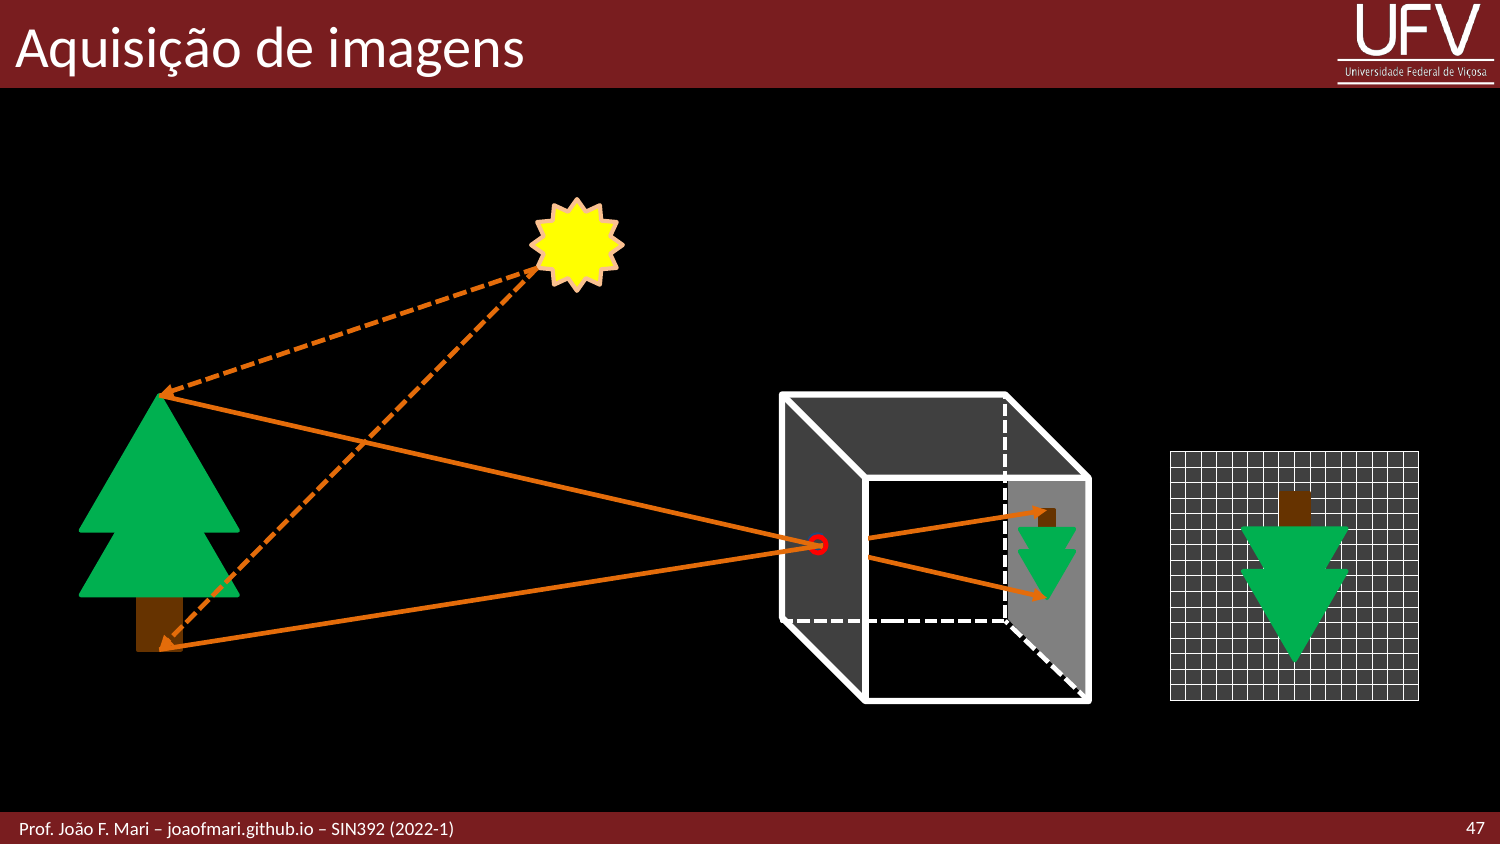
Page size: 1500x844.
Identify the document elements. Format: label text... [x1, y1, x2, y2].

table_cell [1404, 483, 1418, 498]
table_cell [1202, 576, 1216, 591]
table_cell [1202, 530, 1216, 544]
table_cell [1171, 639, 1185, 653]
slide_number 47 [1328, 811, 1500, 844]
table_cell [1373, 514, 1387, 529]
table_cell [1373, 545, 1387, 560]
table_cell [1373, 483, 1387, 498]
table_cell [1279, 685, 1294, 700]
table_cell [1171, 561, 1185, 575]
table_cell [1186, 623, 1201, 638]
table_cell [1171, 499, 1185, 513]
table_cell [1279, 468, 1294, 482]
table_cell [1342, 685, 1356, 700]
table_cell [1202, 483, 1216, 498]
table_cell [1352, 623, 1356, 638]
table_cell [1295, 685, 1310, 700]
table_cell [1186, 468, 1201, 482]
table_cell [1404, 530, 1418, 544]
table_header [1171, 452, 1185, 467]
table_cell [1388, 685, 1403, 700]
table_header [1357, 452, 1372, 467]
table_cell [1388, 514, 1403, 529]
table_cell [1388, 592, 1403, 607]
table_cell [1357, 468, 1372, 482]
table_cell [1326, 685, 1341, 700]
table_cell [1311, 670, 1325, 684]
table_cell [1279, 670, 1294, 684]
table_cell [1388, 654, 1403, 669]
table_cell [1171, 654, 1185, 669]
table_cell [1357, 670, 1372, 684]
table_cell [1264, 685, 1278, 700]
table_cell [1186, 639, 1201, 653]
table_header [1404, 452, 1418, 467]
table_cell [1171, 514, 1185, 529]
table_cell [1186, 592, 1201, 607]
table_cell [1352, 639, 1356, 653]
table_cell [1202, 514, 1216, 529]
table_cell [1352, 592, 1356, 607]
table_cell [1295, 468, 1310, 482]
table_cell [1233, 576, 1237, 591]
table_cell [1217, 608, 1232, 622]
table_cell [1404, 623, 1418, 638]
table_cell [1388, 483, 1403, 498]
table_cell [1233, 654, 1247, 669]
table_cell [1373, 499, 1387, 513]
table_cell [1217, 654, 1232, 669]
table_cell [1404, 576, 1418, 591]
table_header [1248, 452, 1263, 467]
table_cell [1233, 623, 1237, 638]
table_cell [1388, 530, 1403, 544]
table_cell [1171, 670, 1185, 684]
table_cell [1202, 639, 1216, 653]
table_cell [1186, 499, 1201, 513]
table_cell [1311, 685, 1325, 700]
table_cell [1171, 545, 1185, 560]
table_cell [1404, 592, 1418, 607]
table_cell [1171, 530, 1185, 544]
table_cell [1217, 561, 1232, 575]
table_cell [1171, 468, 1185, 482]
table_cell [1357, 514, 1372, 529]
table_cell [1404, 685, 1418, 700]
table_cell [1202, 592, 1216, 607]
table_cell [1186, 483, 1201, 498]
table_cell [1357, 608, 1372, 622]
title Aquisição de imagens [0, 0, 1500, 89]
table_cell [1357, 545, 1372, 560]
table_cell [1342, 468, 1356, 482]
table_cell [1202, 670, 1216, 684]
table_header [1295, 452, 1310, 467]
table_cell [1233, 468, 1247, 482]
table_cell [1233, 483, 1247, 498]
table_cell [1373, 670, 1387, 684]
table_header [1279, 452, 1294, 467]
table_cell [1186, 608, 1201, 622]
table_cell [1264, 483, 1278, 490]
table_cell [1202, 608, 1216, 622]
table_header [1186, 452, 1201, 467]
table_cell [1264, 468, 1278, 482]
table_cell [1264, 670, 1278, 684]
table_cell [1217, 685, 1232, 700]
table_cell [1352, 608, 1356, 622]
table_cell [1202, 685, 1216, 700]
table_cell [1357, 499, 1372, 513]
table_cell [1404, 561, 1418, 575]
table_cell [1171, 608, 1185, 622]
table_cell [1352, 545, 1356, 560]
table_header [1373, 452, 1387, 467]
table_cell [1186, 654, 1201, 669]
table_cell [1202, 623, 1216, 638]
table_cell [1404, 639, 1418, 653]
table_cell [1233, 530, 1237, 544]
table_cell [1388, 608, 1403, 622]
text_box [1242, 492, 1347, 661]
table_cell [1342, 654, 1356, 669]
table_cell [1311, 483, 1325, 490]
table_cell [1352, 514, 1356, 529]
table_cell [1326, 483, 1341, 490]
table_cell [1217, 545, 1232, 560]
table_cell [1326, 468, 1341, 482]
table_cell [1388, 623, 1403, 638]
table_header [1342, 452, 1356, 467]
table_cell [1373, 468, 1387, 482]
table_cell [1295, 483, 1310, 490]
table_header [1311, 452, 1325, 467]
table_header [1326, 452, 1341, 467]
table_cell [1388, 468, 1403, 482]
table_cell [1357, 592, 1372, 607]
footer Prof. João F. Mari – joaofmari.github.io – SIN392 (2022-1) [0, 812, 1034, 844]
table_cell [1373, 639, 1387, 653]
table_cell [1311, 468, 1325, 482]
table_cell [1373, 592, 1387, 607]
table_cell [1342, 670, 1356, 684]
table_cell [1233, 639, 1237, 653]
table_cell [1388, 499, 1403, 513]
table_cell [1217, 576, 1232, 591]
table_cell [1352, 499, 1356, 513]
table_cell [1202, 499, 1216, 513]
table_cell [1357, 483, 1372, 498]
table_cell [1217, 530, 1232, 544]
table_cell [1352, 576, 1356, 591]
table_cell [1186, 561, 1201, 575]
table_cell [1171, 483, 1185, 498]
table_cell [1404, 670, 1418, 684]
table_cell [1202, 654, 1216, 669]
table_cell [1186, 545, 1201, 560]
table_cell [1217, 670, 1232, 684]
table_cell [1404, 468, 1418, 482]
table_cell [1248, 685, 1263, 700]
table_cell [1388, 561, 1403, 575]
table_cell [1186, 530, 1201, 544]
table_cell [1326, 670, 1341, 684]
table_cell [1373, 685, 1387, 700]
table_cell [1233, 545, 1237, 560]
table_cell [1233, 685, 1247, 700]
table_cell [1357, 654, 1372, 669]
table_cell [1373, 654, 1387, 669]
table_cell [1171, 623, 1185, 638]
table_cell [1357, 639, 1372, 653]
table_cell [1352, 530, 1356, 544]
table_cell [1388, 639, 1403, 653]
table_cell [1373, 530, 1387, 544]
table_header [1233, 452, 1247, 467]
table_cell [1388, 670, 1403, 684]
table_cell [1171, 576, 1185, 591]
table_cell [1373, 608, 1387, 622]
table_cell [1388, 545, 1403, 560]
table_cell [1217, 623, 1232, 638]
table_header [1264, 452, 1278, 467]
table_cell [1186, 670, 1201, 684]
table_cell [1342, 483, 1356, 498]
table_cell [1217, 514, 1232, 529]
table_cell [1233, 670, 1247, 684]
table_cell [1357, 576, 1372, 591]
list [0, 89, 1500, 812]
table_cell [1357, 623, 1372, 638]
table_cell [1217, 483, 1232, 498]
table_cell [1202, 468, 1216, 482]
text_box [80, 198, 1090, 702]
table_cell [1186, 514, 1201, 529]
table_cell [1202, 545, 1216, 560]
table_cell [1233, 592, 1237, 607]
table_cell [1352, 561, 1356, 575]
table_cell [1186, 685, 1201, 700]
table_cell [1373, 561, 1387, 575]
table_cell [1202, 561, 1216, 575]
table_cell [1295, 670, 1310, 684]
table_cell [1186, 576, 1201, 591]
table_cell [1248, 670, 1263, 684]
table_cell [1171, 685, 1185, 700]
table_cell [1404, 654, 1418, 669]
table_cell [1357, 685, 1372, 700]
table_cell [1404, 499, 1418, 513]
table_cell [1233, 608, 1237, 622]
table_cell [1404, 514, 1418, 529]
table_cell [1388, 576, 1403, 591]
table_cell [1404, 608, 1418, 622]
table_cell [1217, 468, 1232, 482]
table_cell [1217, 592, 1232, 607]
table_header [1202, 452, 1216, 467]
table_cell [1279, 483, 1294, 490]
table_cell [1357, 530, 1372, 544]
table_cell [1217, 639, 1232, 653]
table_cell [1233, 514, 1237, 529]
table_cell [1171, 592, 1185, 607]
table_cell [1404, 545, 1418, 560]
table_cell [1248, 468, 1263, 482]
table_header [1217, 452, 1232, 467]
table_cell [1217, 499, 1232, 513]
table_cell [1373, 623, 1387, 638]
table_cell [1233, 499, 1237, 513]
table_cell [1373, 576, 1387, 591]
table_header [1388, 452, 1403, 467]
table_cell [1357, 561, 1372, 575]
table_cell [1248, 483, 1263, 490]
table_cell [1233, 561, 1237, 575]
